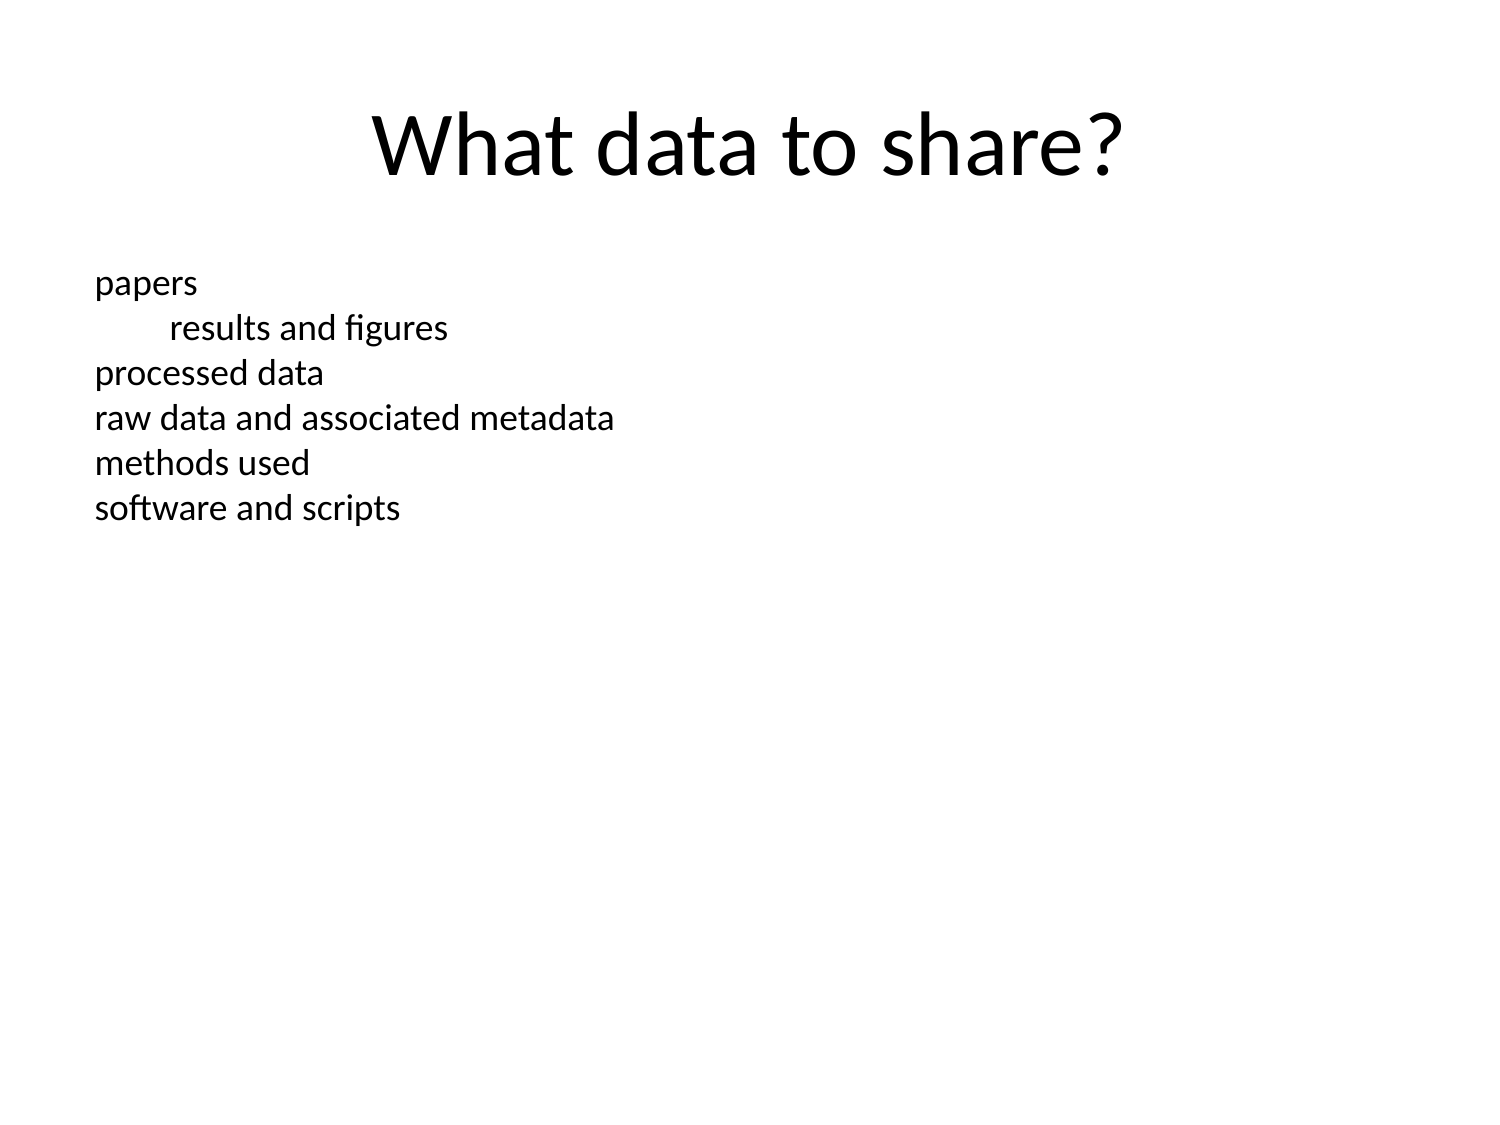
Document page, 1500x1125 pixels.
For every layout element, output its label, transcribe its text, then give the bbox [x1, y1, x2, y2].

title What data to share? [75, 45, 1425, 233]
text_box papers results and figures processed data raw data and associated metadata methods used software and scripts [79, 250, 631, 580]
